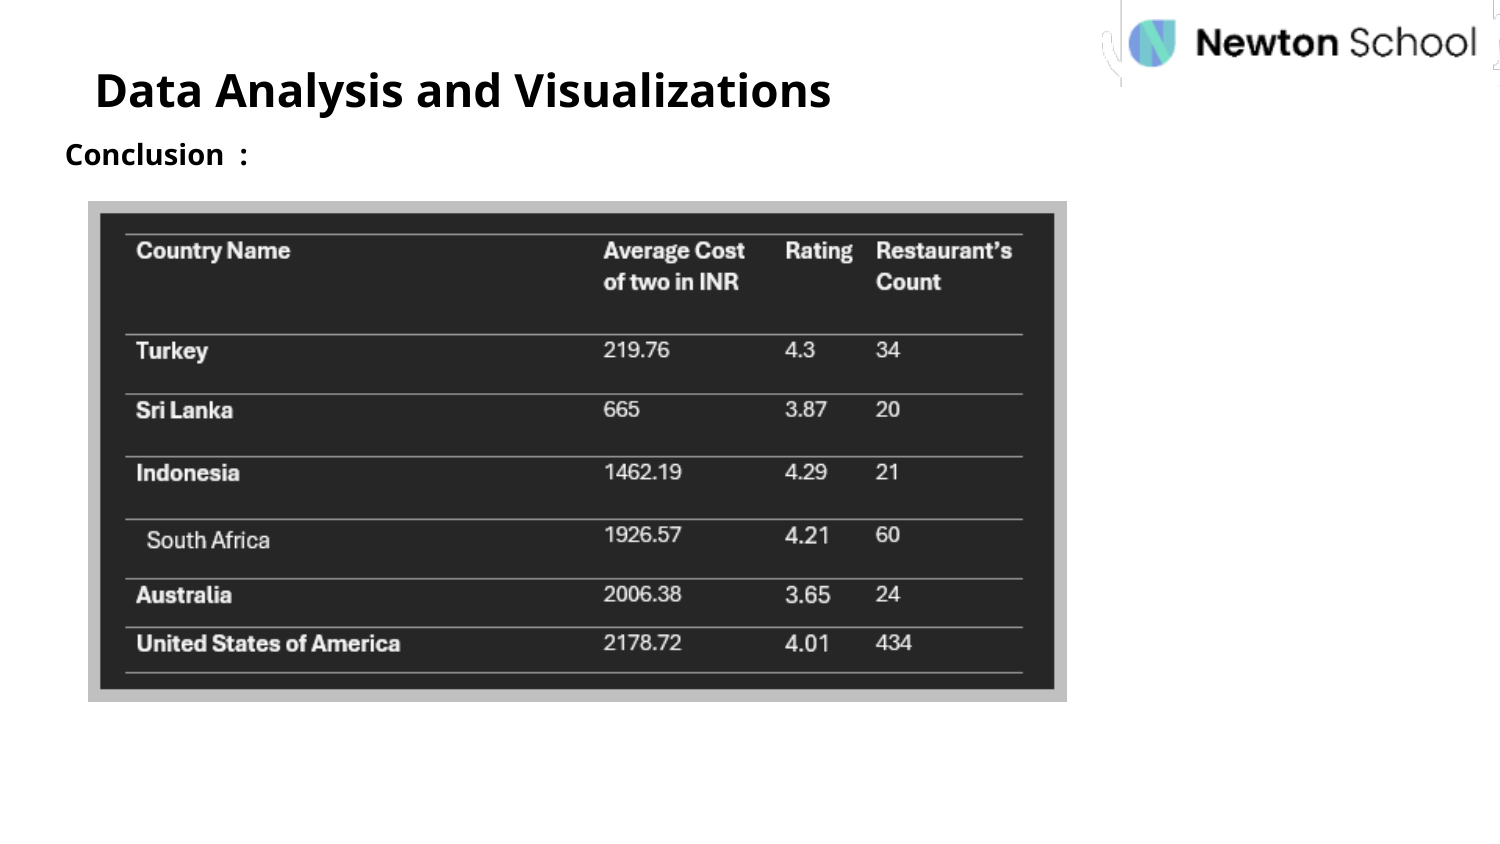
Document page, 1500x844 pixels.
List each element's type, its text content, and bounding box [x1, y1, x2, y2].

text_box Conclusion : [49, 116, 1381, 823]
text_box Data Analysis and Visualizations [79, 39, 1075, 116]
picture [1101, 0, 1500, 87]
picture [87, 201, 1067, 703]
